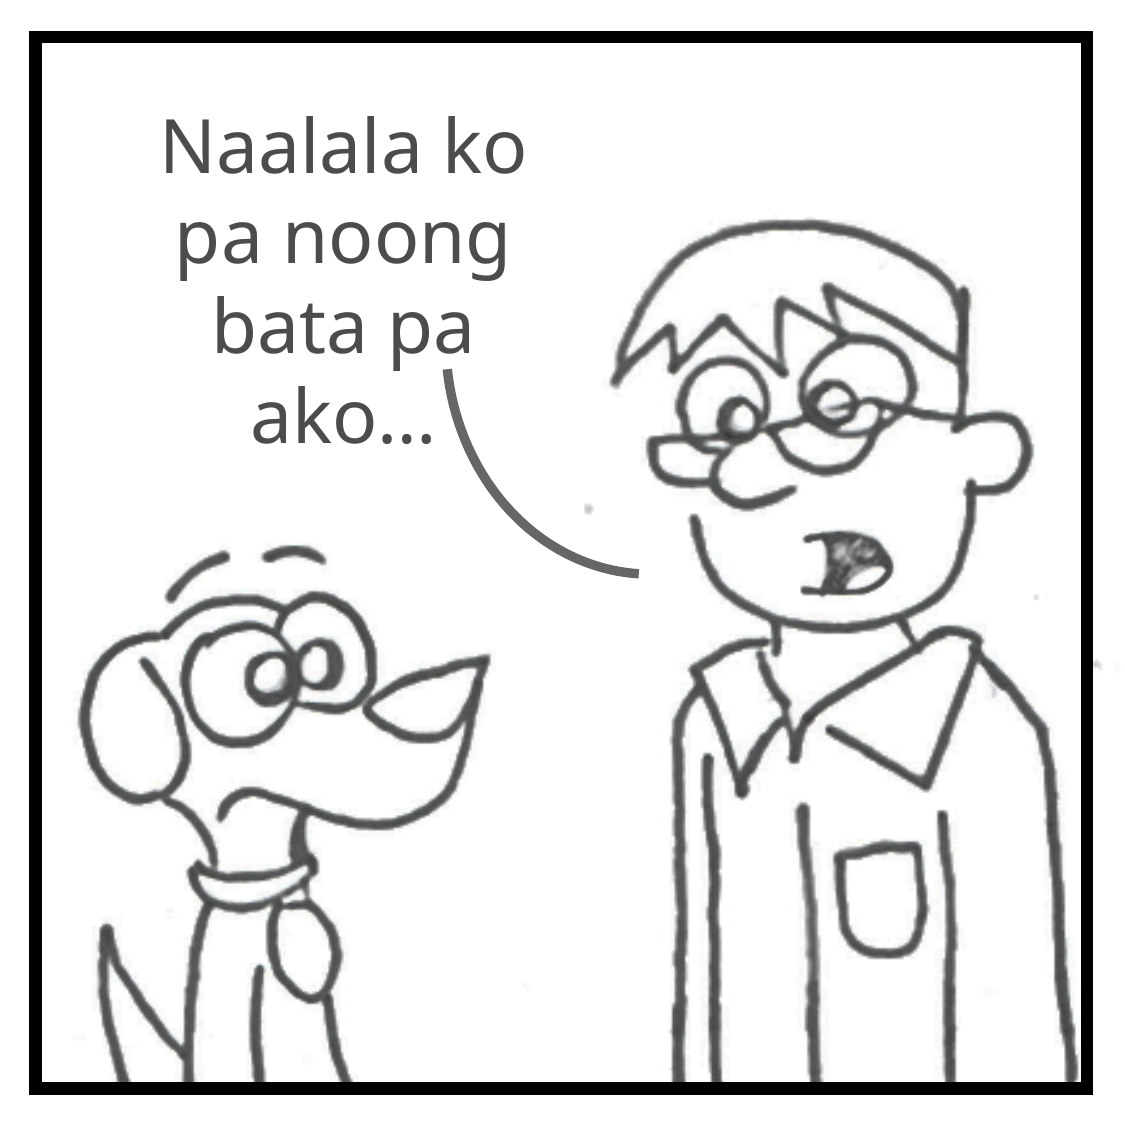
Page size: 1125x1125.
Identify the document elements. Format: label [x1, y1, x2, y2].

text_box [35, 36, 1125, 1089]
